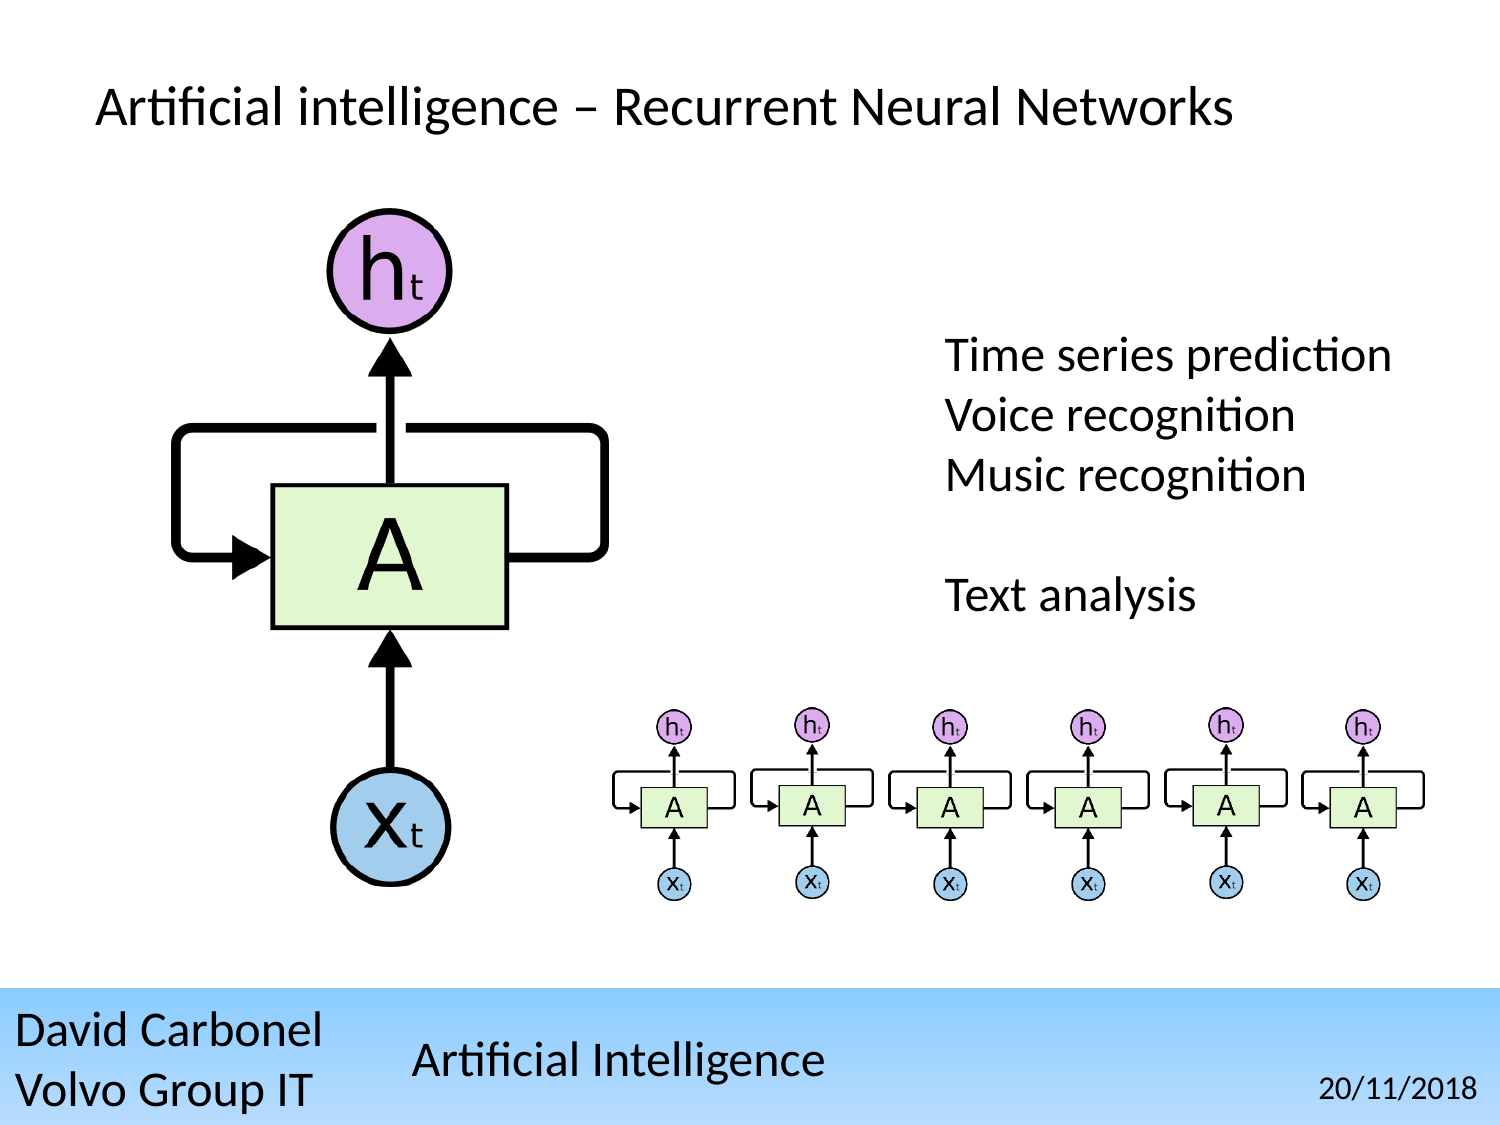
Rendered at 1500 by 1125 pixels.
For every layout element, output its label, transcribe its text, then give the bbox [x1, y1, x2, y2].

picture [1301, 709, 1426, 901]
text_box Artificial Intelligence [396, 1018, 842, 1094]
picture [170, 207, 609, 887]
text_box David Carbonel Volvo Group IT [0, 988, 365, 1124]
picture [612, 709, 736, 901]
text_box [0, 987, 1500, 1125]
title Artificial intelligence – Recurrent Neural Networks [75, 45, 1425, 162]
picture [750, 706, 874, 899]
text_box 20/11/2018 [1303, 1059, 1493, 1114]
picture [887, 709, 1012, 901]
picture [1163, 706, 1288, 899]
picture [1025, 709, 1150, 901]
text_box Time series prediction Voice recognition Music recognition Text analysis [929, 314, 1408, 630]
